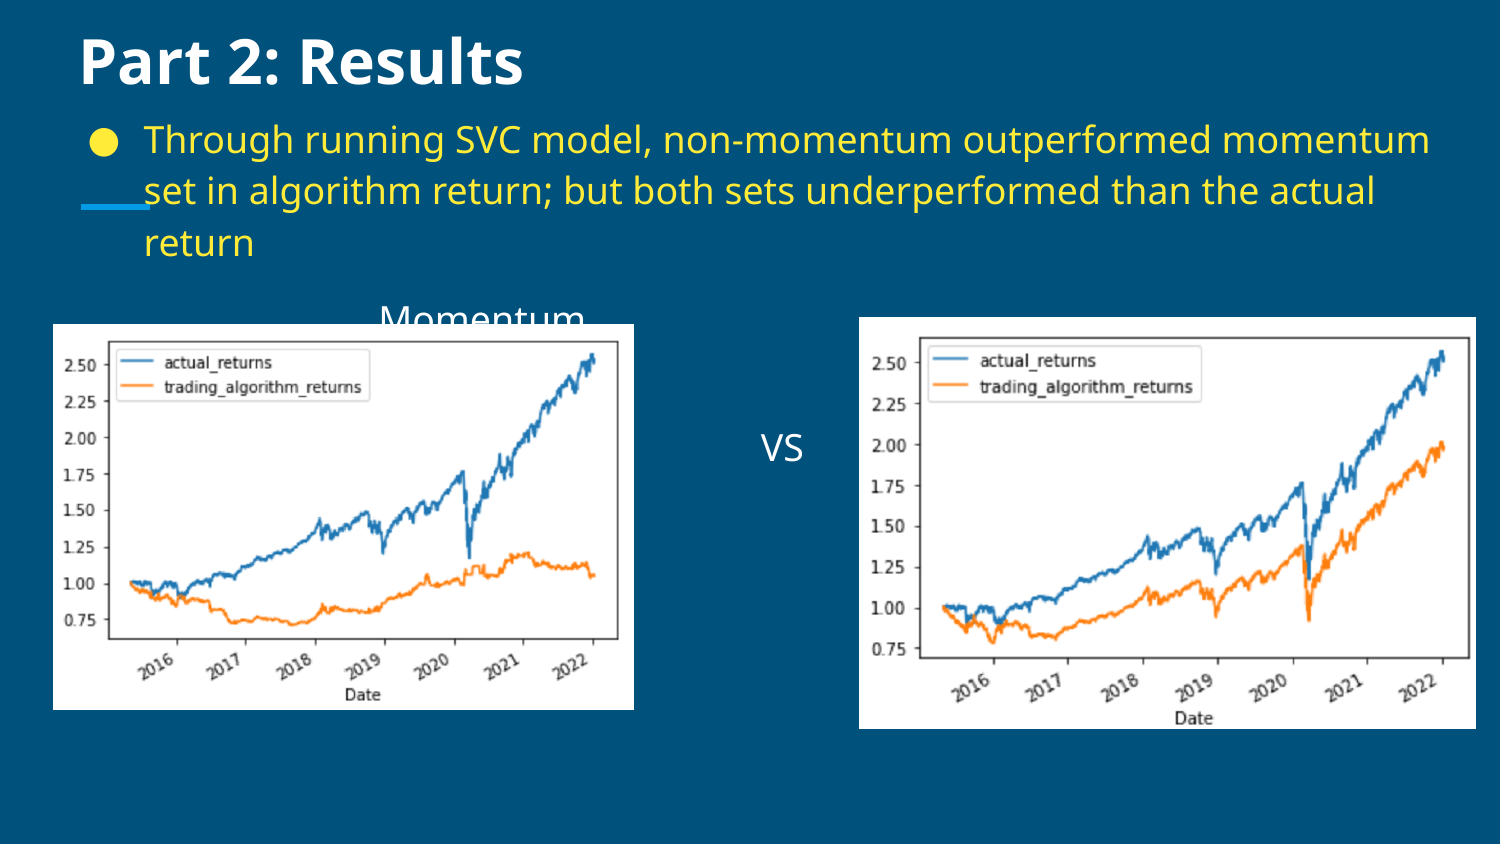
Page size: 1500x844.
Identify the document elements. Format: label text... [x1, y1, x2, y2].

picture [54, 324, 633, 709]
list Through running SVC model, non-momentum outperformed momentum set in algorithm return; but both sets underperformed than the actual return Momentum Non-Momentum VS tum [53, 93, 1476, 761]
picture [860, 318, 1475, 728]
title Part 2: Results [63, 0, 1437, 93]
